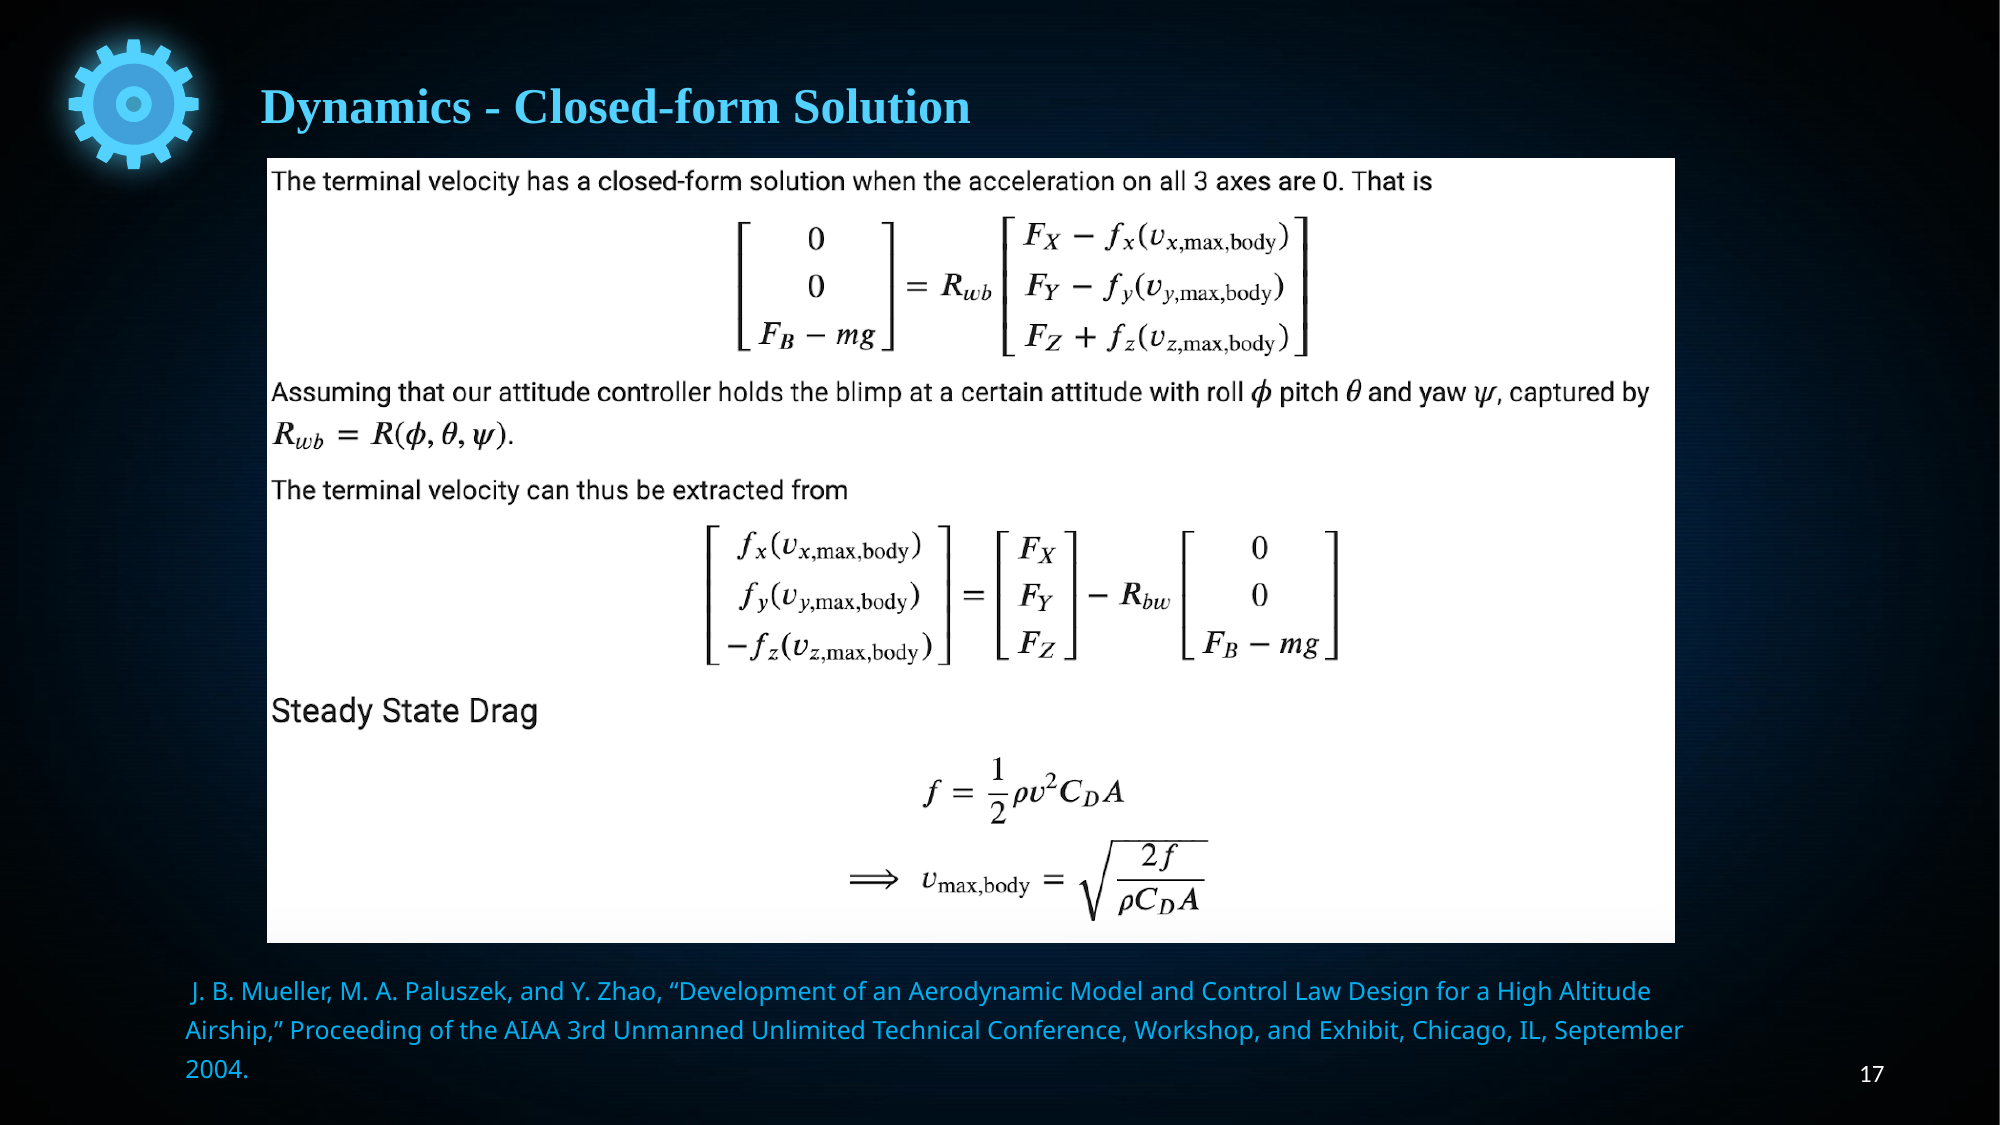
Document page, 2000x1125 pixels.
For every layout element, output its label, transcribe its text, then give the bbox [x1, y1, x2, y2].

picture [0, 0, 2000, 1125]
text_box Dynamics - Closed-form Solution [202, 66, 1036, 142]
slide_number 17 [1433, 1042, 1900, 1103]
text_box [68, 39, 199, 170]
text_box J. B. Mueller, M. A. Paluszek, and Y. Zhao, “Development of an Aerodynamic Model and Control Law Design for a High Altitude Airship,” Proceeding of the AIAA 3rd Unmanned Unlimited Technical Conference, Workshop, and Exhibit, Chicago, IL, September 2004. [170, 959, 1738, 1091]
